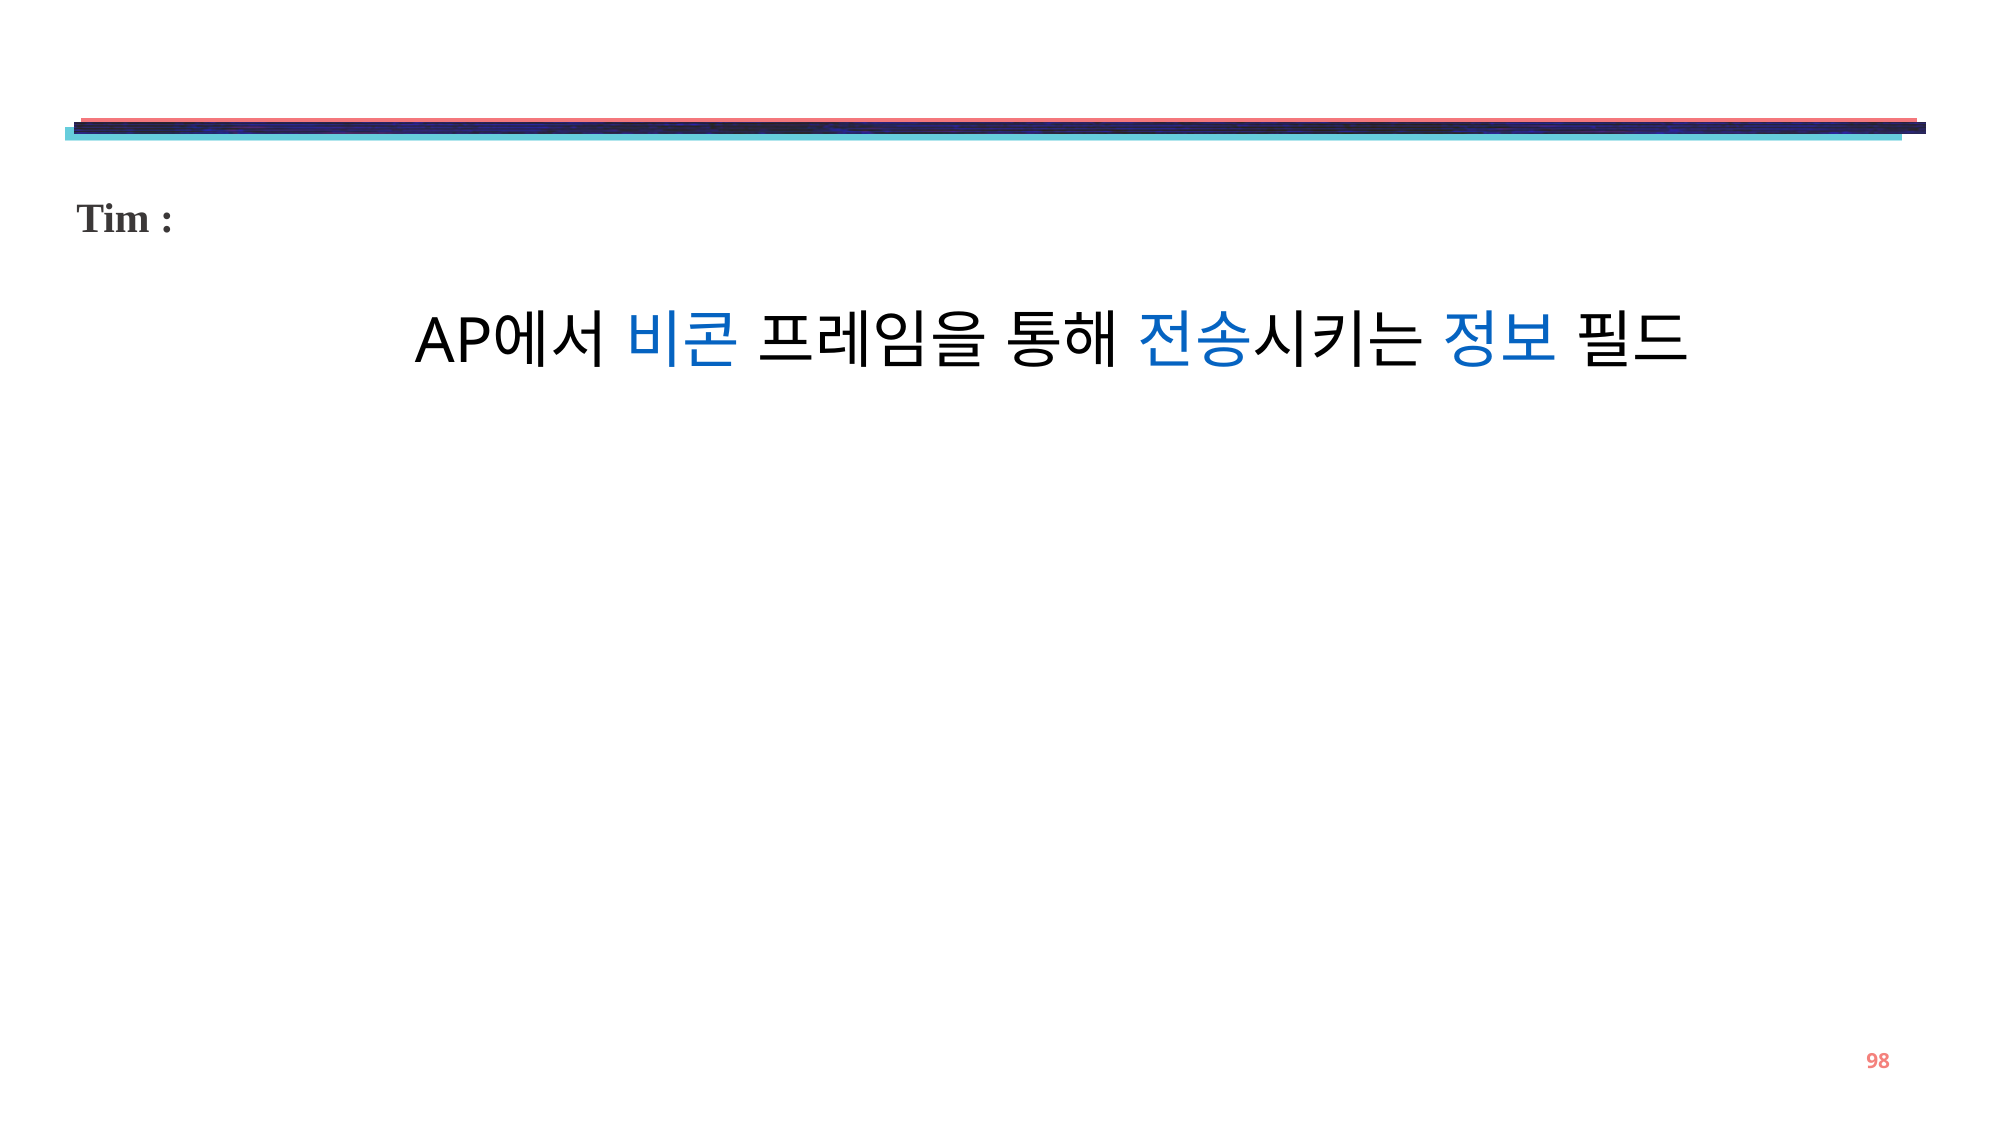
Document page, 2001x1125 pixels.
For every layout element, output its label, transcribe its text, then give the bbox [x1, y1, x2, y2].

text_box AP에서 비콘 프레임을 통해 전송시키는 정보 필드 [400, 292, 1711, 398]
list Tim : [61, 189, 1939, 965]
